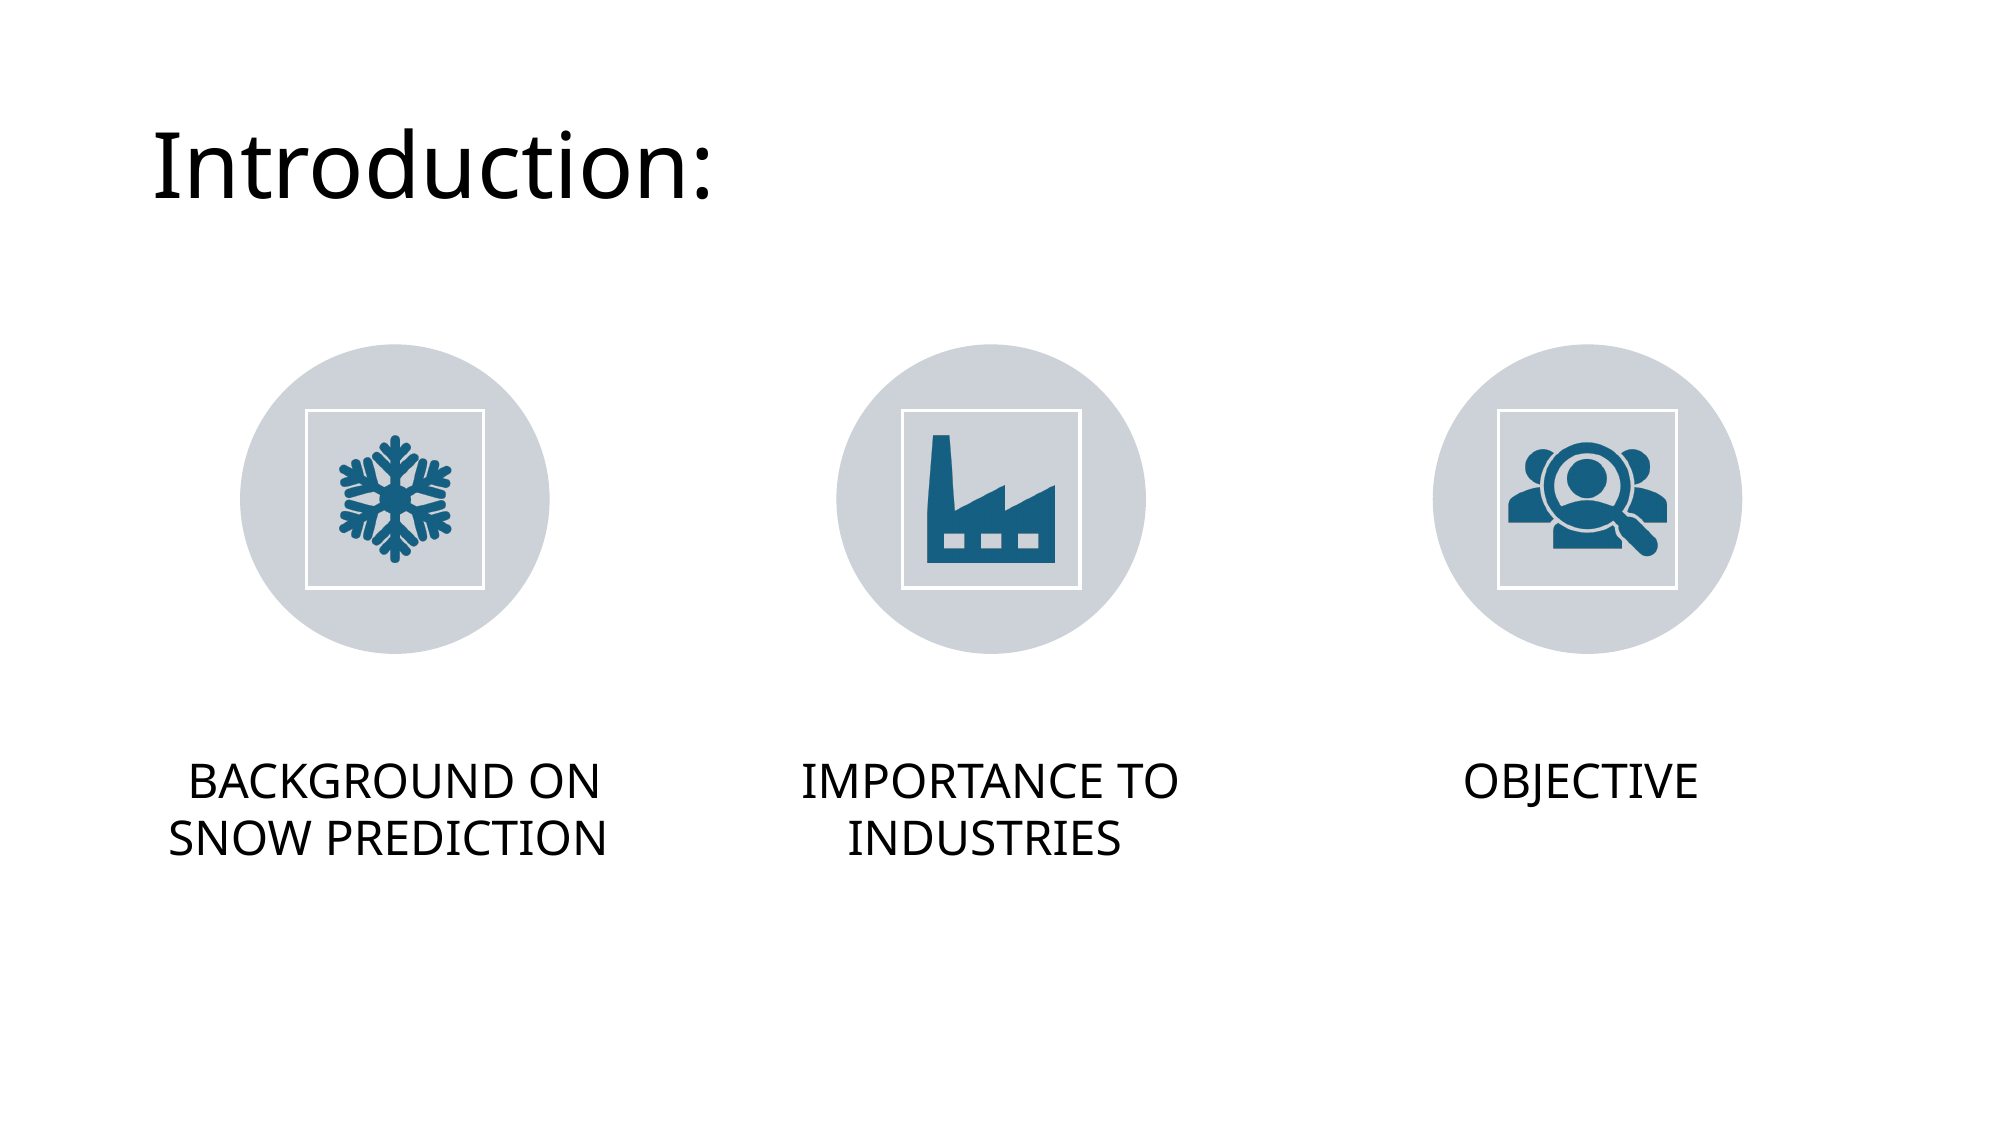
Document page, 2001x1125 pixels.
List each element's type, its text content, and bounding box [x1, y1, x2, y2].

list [136, 293, 1846, 920]
title Introduction: [137, 59, 1863, 278]
